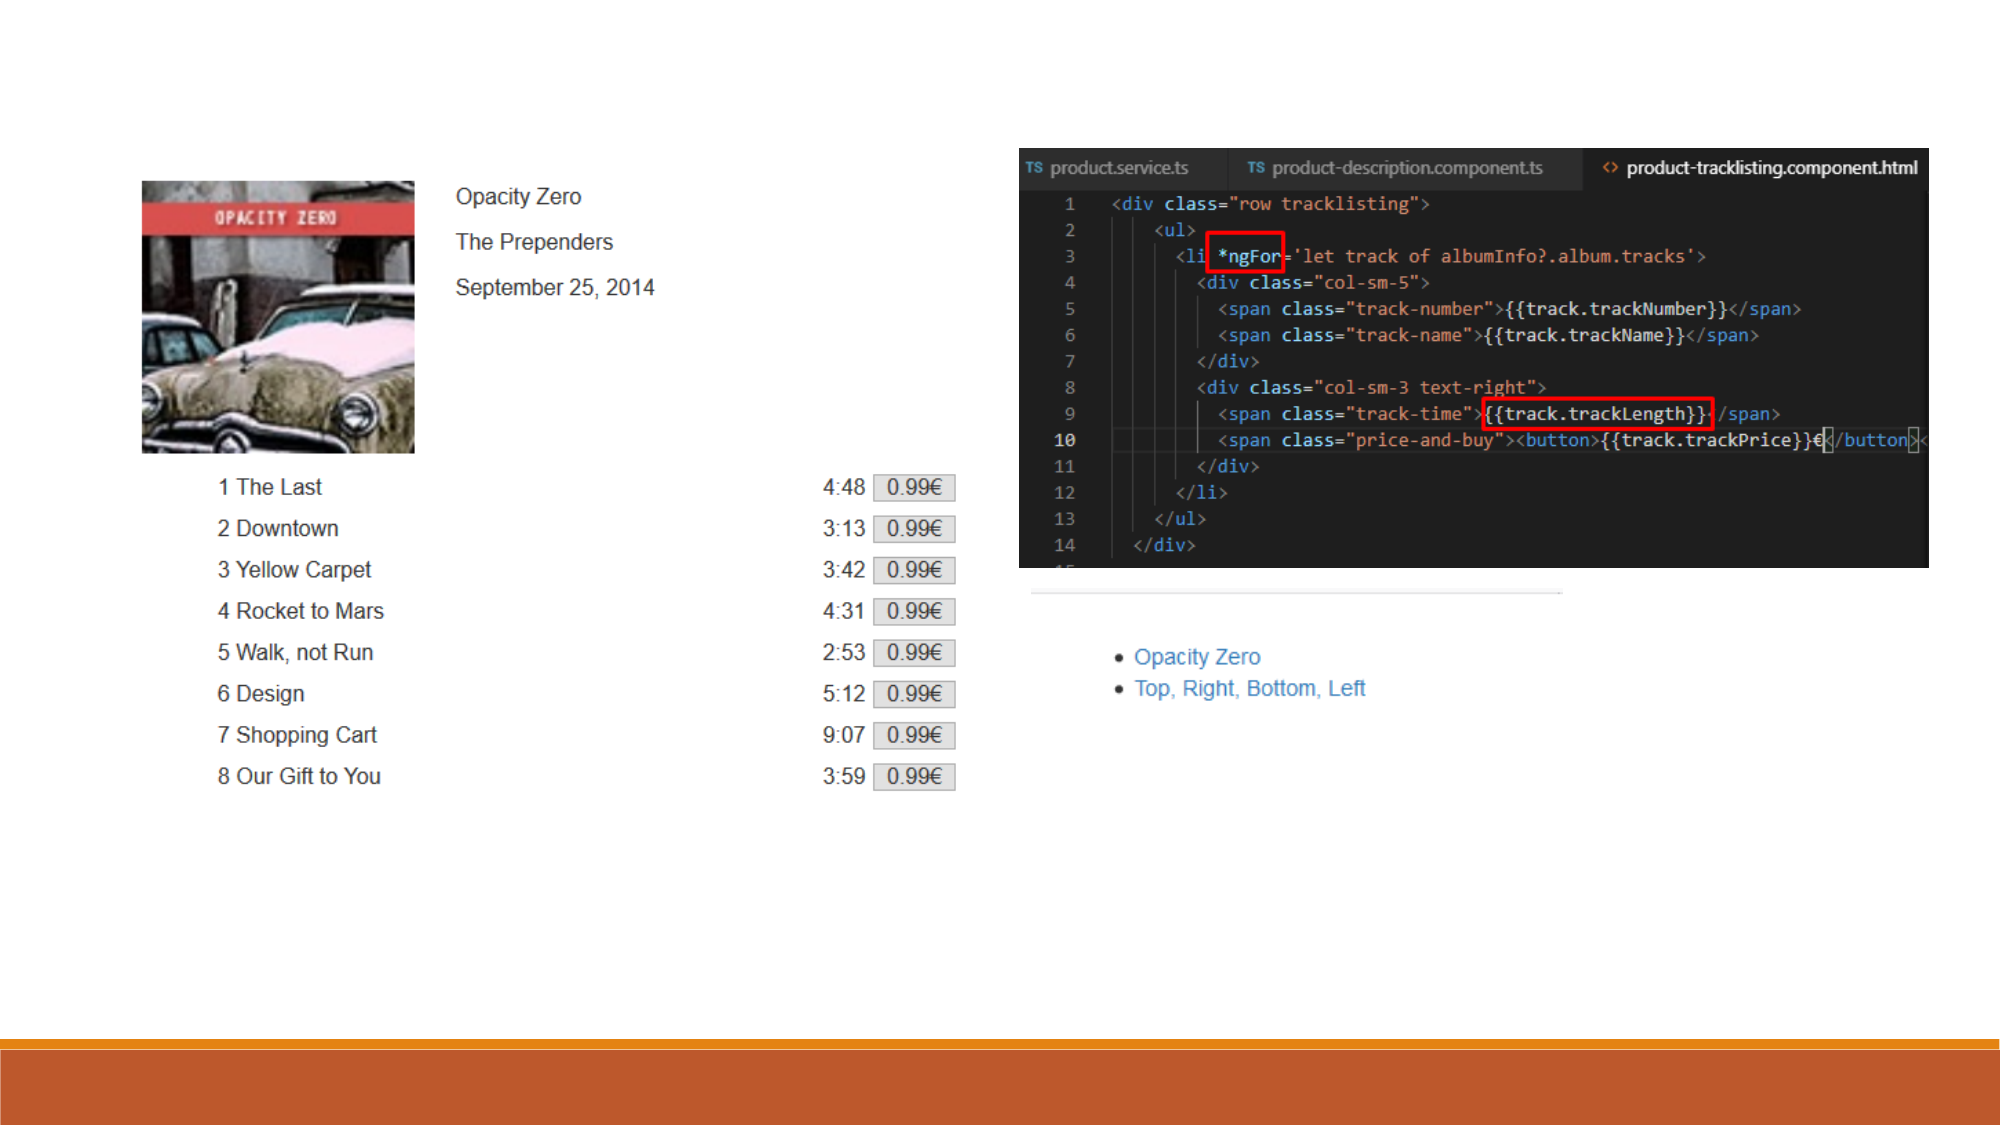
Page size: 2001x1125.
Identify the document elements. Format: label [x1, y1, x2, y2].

picture [1018, 147, 1929, 569]
picture [126, 147, 1001, 821]
picture [1030, 588, 1564, 821]
